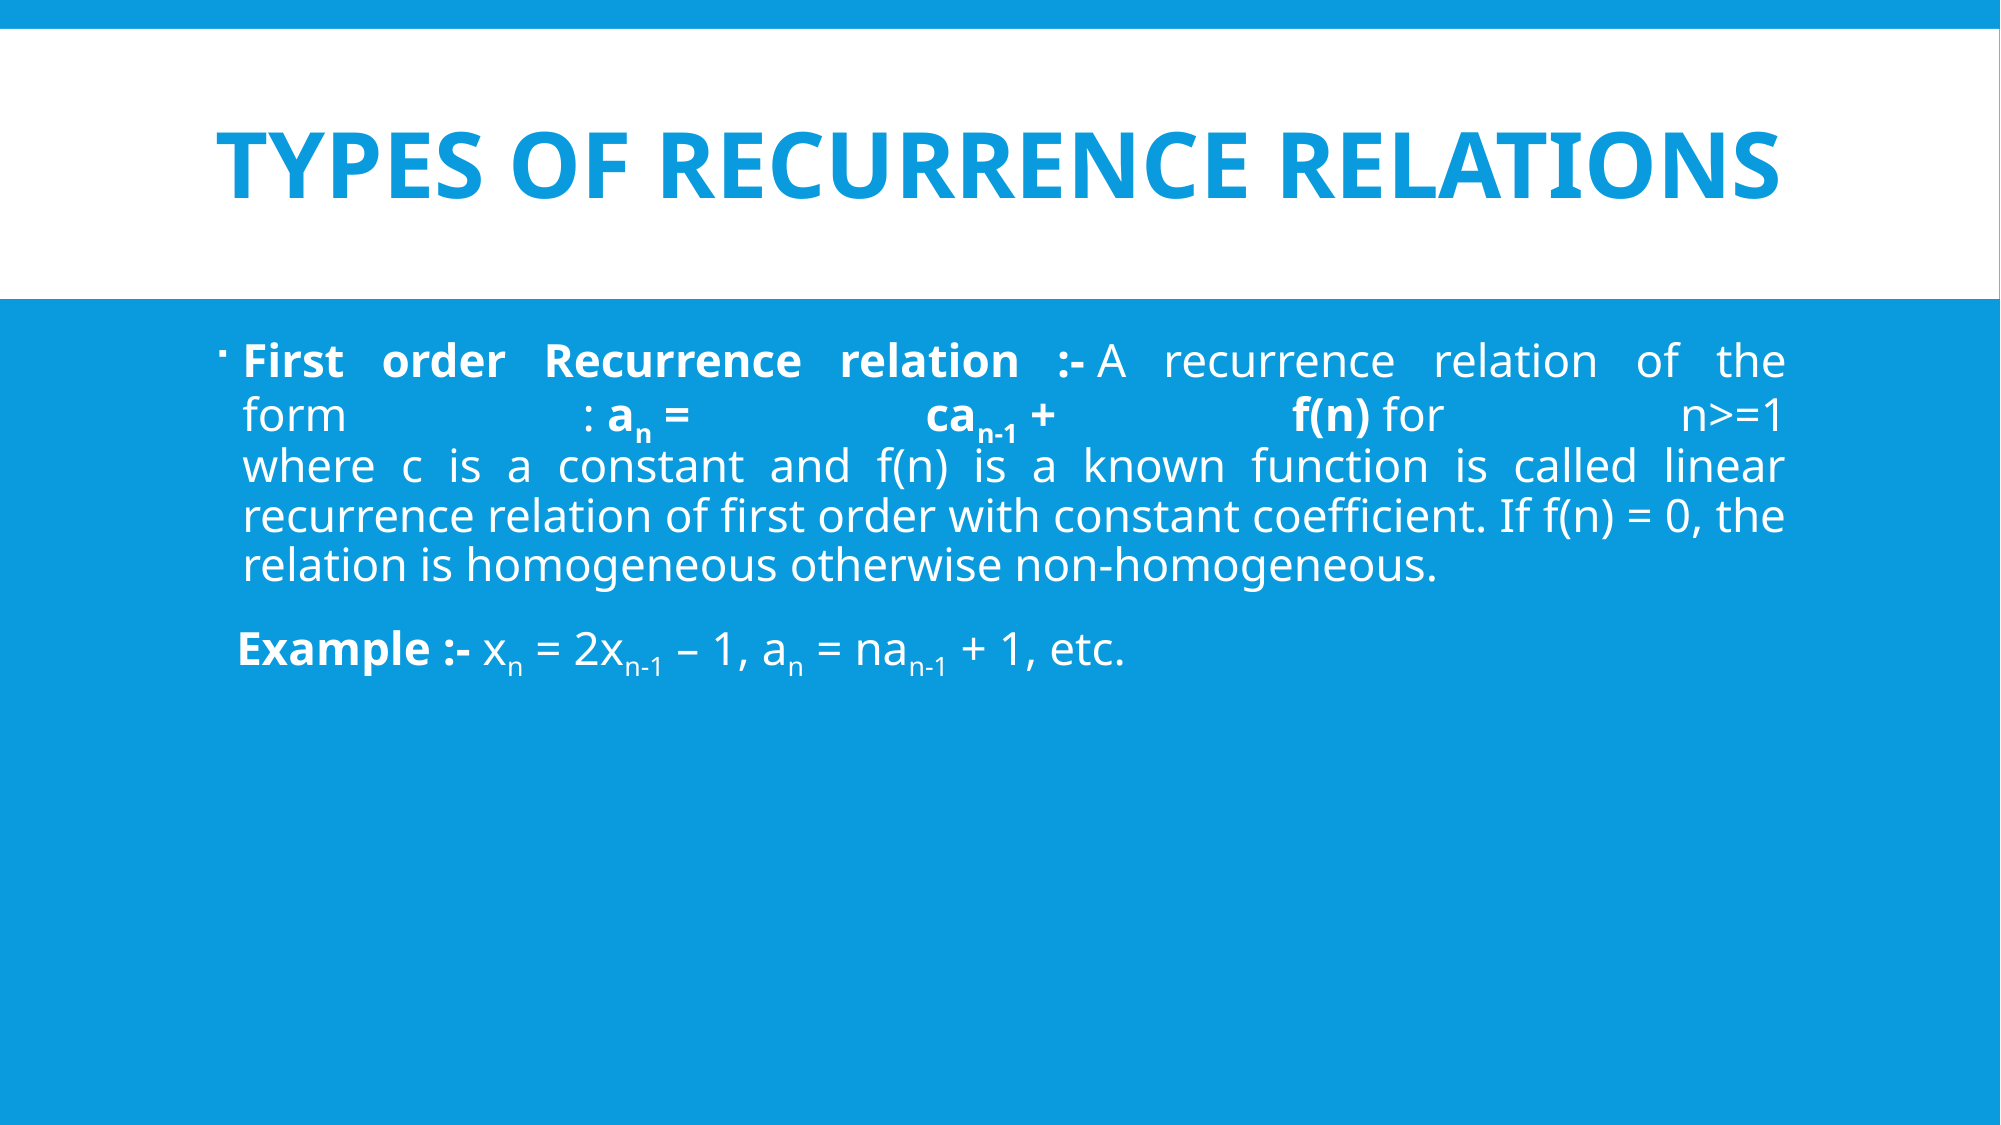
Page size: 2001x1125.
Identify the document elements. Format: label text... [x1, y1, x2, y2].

title Types of recurrence relations [197, 46, 1803, 295]
list First order Recurrence relation :- A recurrence relation of the form : an = can-1 + f(n) for n>=1 where c is a constant and f(n) is a known function is called linear recurrence relation of first order with constant coefficient. If f(n) = 0, the relation is homogeneous otherwise non-homogeneous. Example :- xn = 2xn-1 – 1, an = nan-1 + 1, etc. [197, 329, 1803, 1020]
